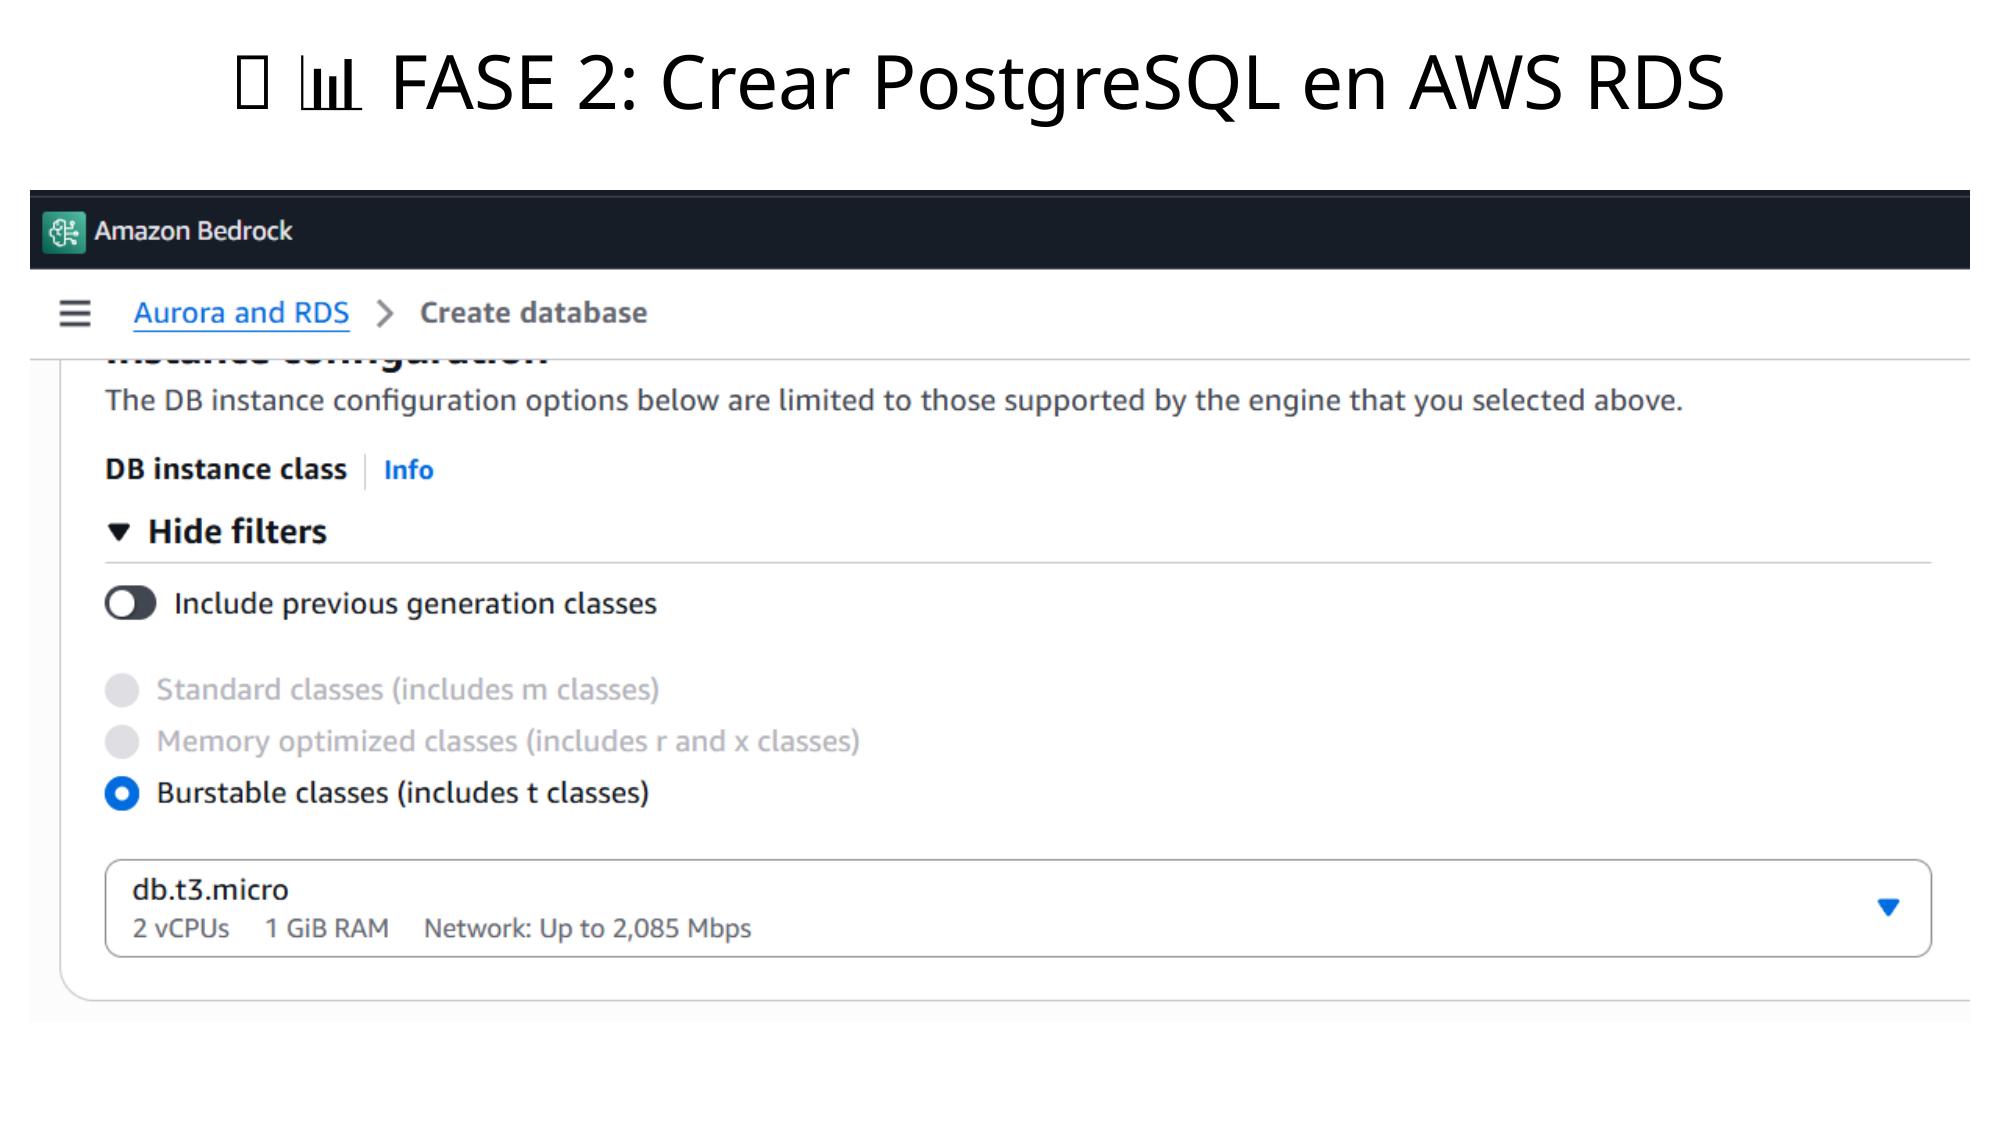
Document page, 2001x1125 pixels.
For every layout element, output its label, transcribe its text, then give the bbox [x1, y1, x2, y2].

title ✅ 📊 FASE 2: Crear PostgreSQL en AWS RDS [47, 19, 1911, 145]
picture [29, 189, 1971, 1023]
